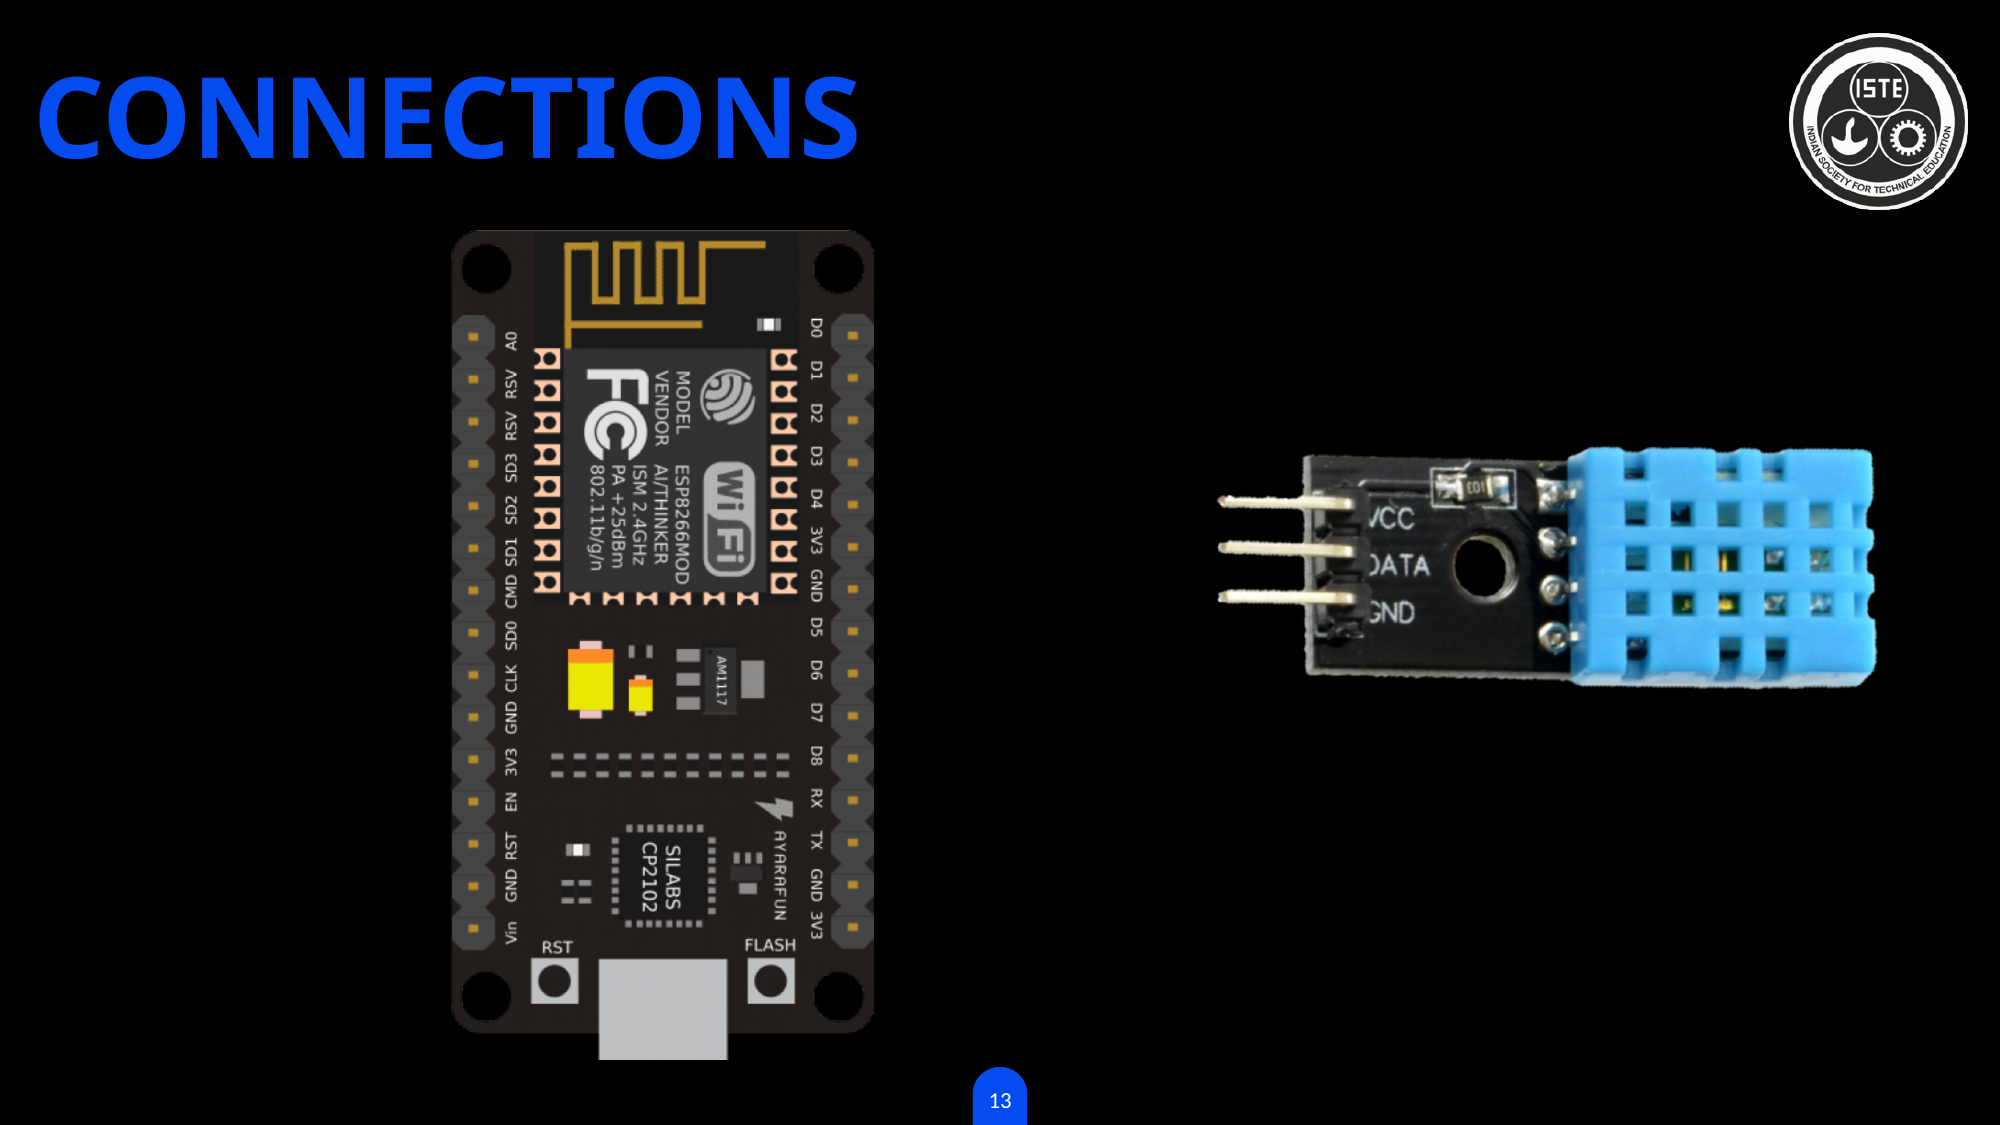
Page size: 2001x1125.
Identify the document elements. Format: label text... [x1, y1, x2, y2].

picture [235, 231, 1065, 1060]
picture [1789, 32, 1968, 210]
title CONNECTIONS [18, 13, 1000, 231]
picture [1113, 219, 1982, 908]
